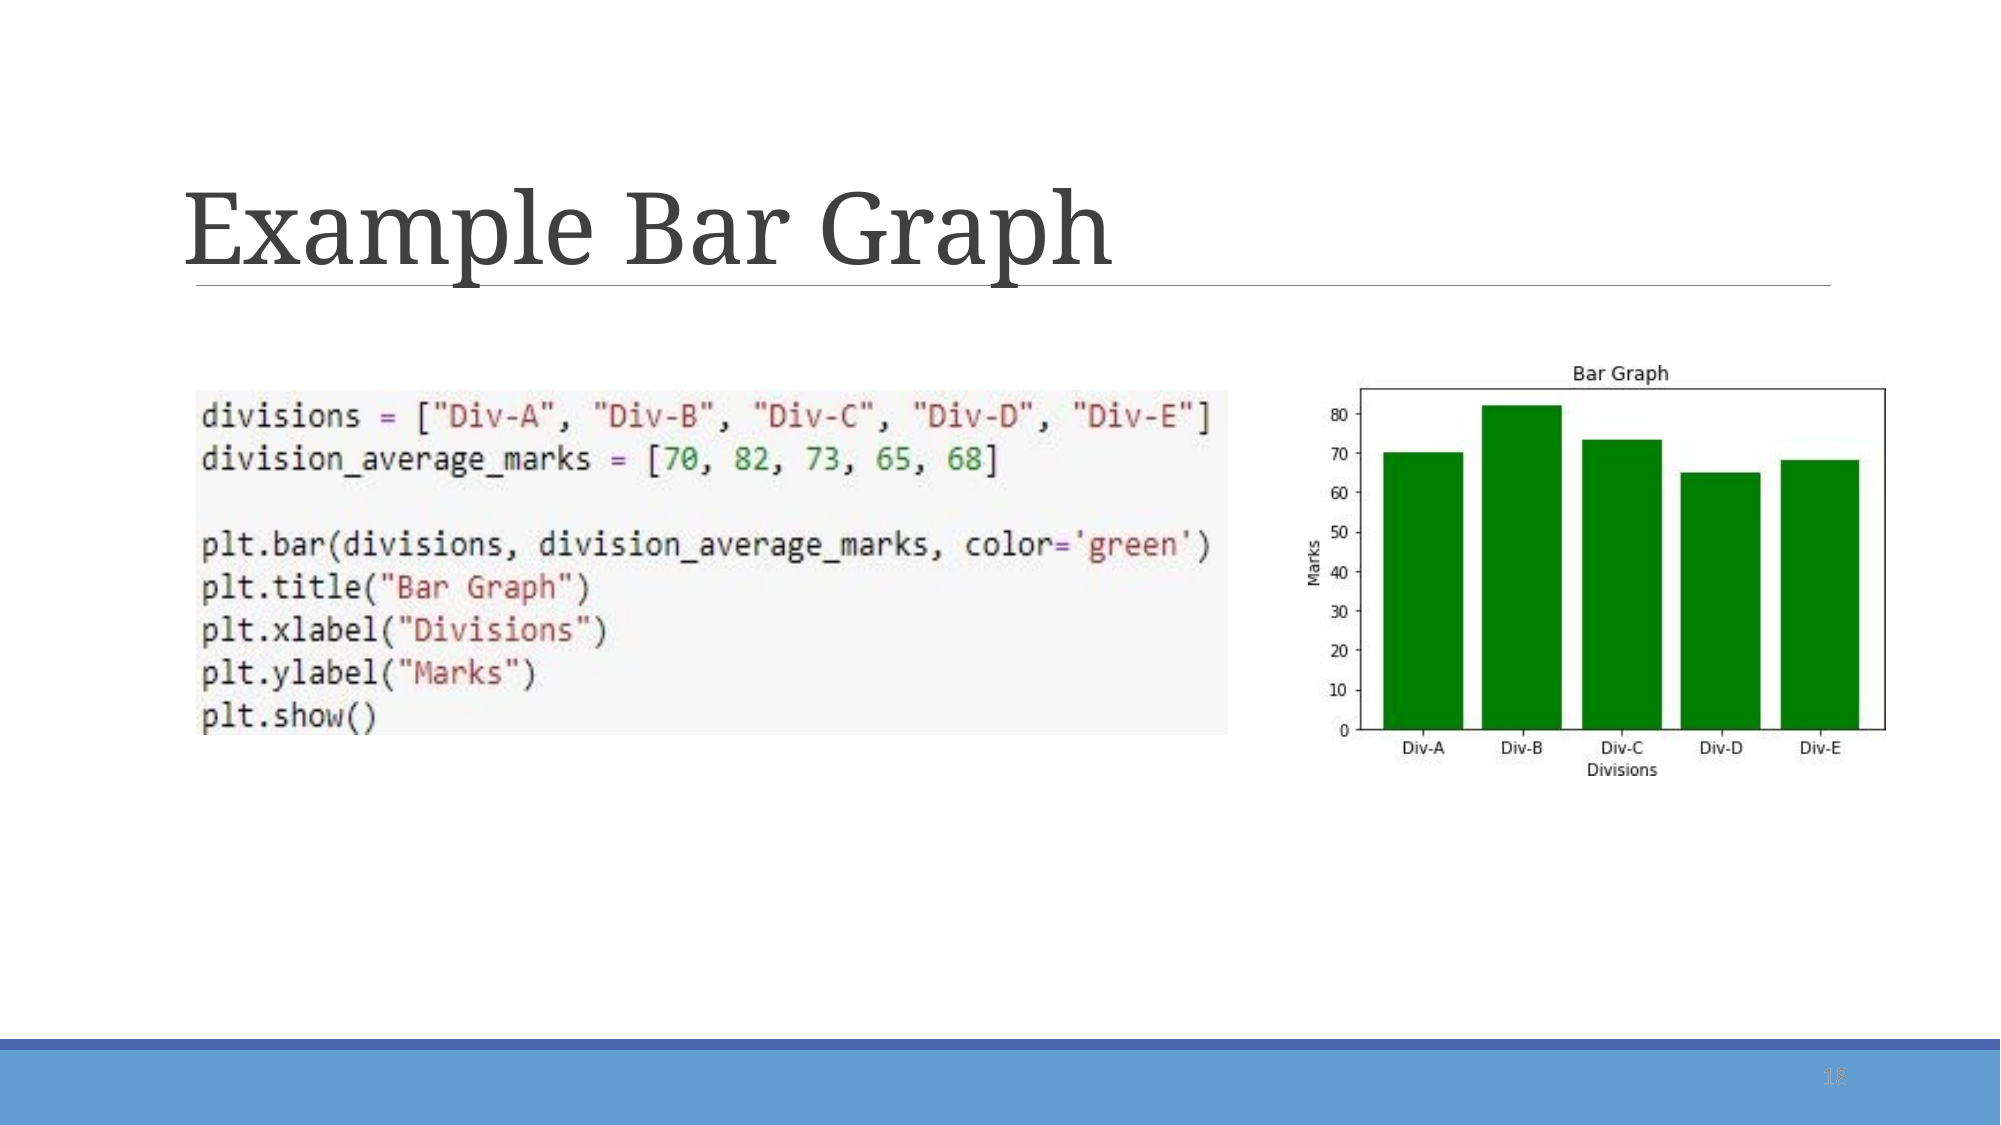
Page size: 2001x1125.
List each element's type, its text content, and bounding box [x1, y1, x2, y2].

text_box [195, 390, 1228, 735]
text_box [1307, 365, 1886, 776]
text_box [1824, 1068, 1847, 1085]
title Example Bar Graph [180, 95, 1830, 285]
